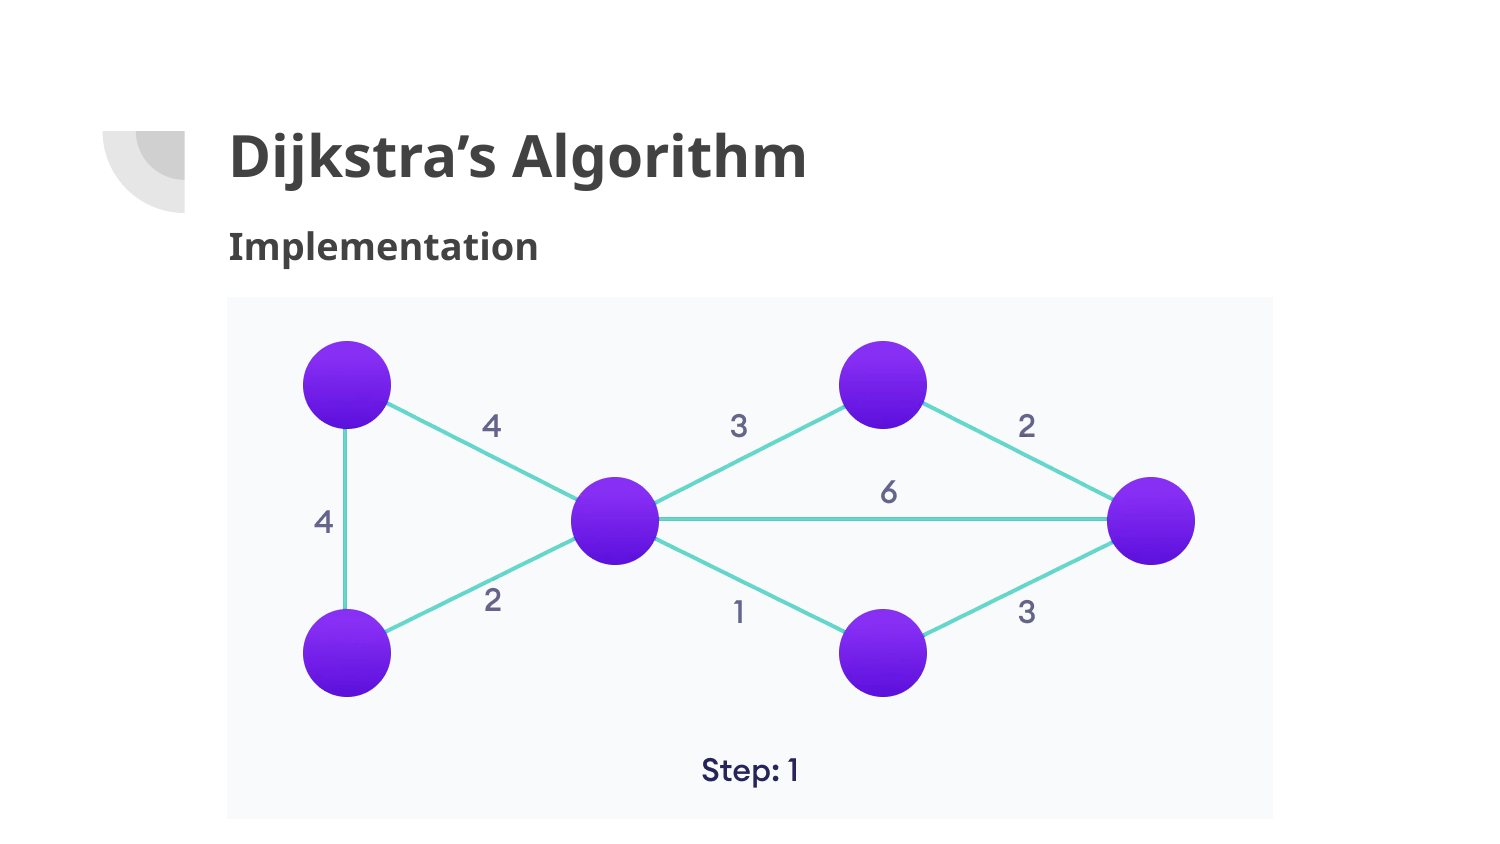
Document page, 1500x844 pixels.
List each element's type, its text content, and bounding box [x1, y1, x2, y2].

picture [227, 297, 1273, 819]
title Implementation [213, 208, 588, 273]
title Dijkstra’s Algorithm [213, 103, 1368, 208]
